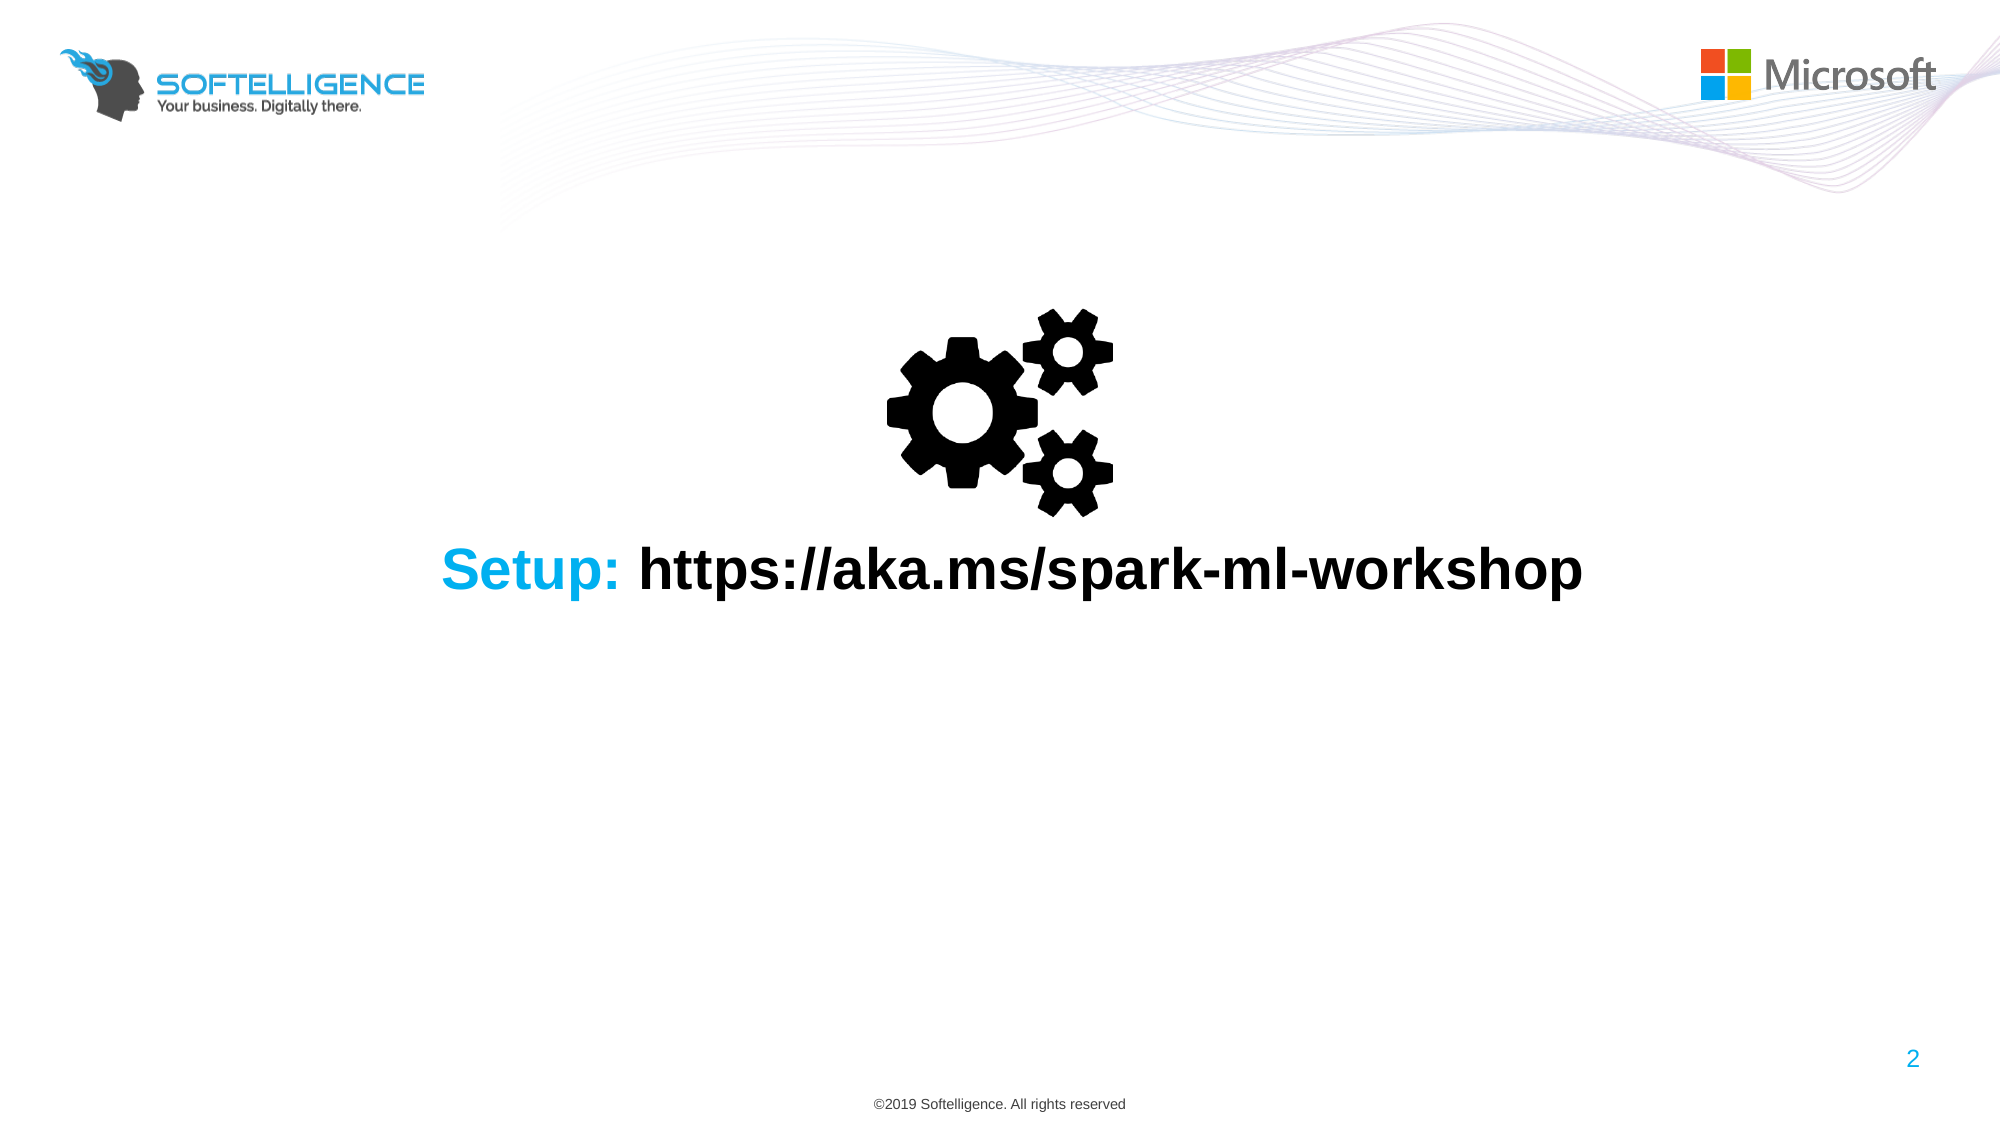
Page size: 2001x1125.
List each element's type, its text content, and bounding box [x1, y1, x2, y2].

text_box Setup: https://aka.ms/spark-ml-workshop [426, 523, 1672, 602]
slide_number 2 [1485, 1027, 1936, 1087]
footer ©2019 Softelligence. All rights reserved [0, 1087, 2000, 1125]
picture [59, 1, 2000, 238]
picture [887, 299, 1113, 526]
